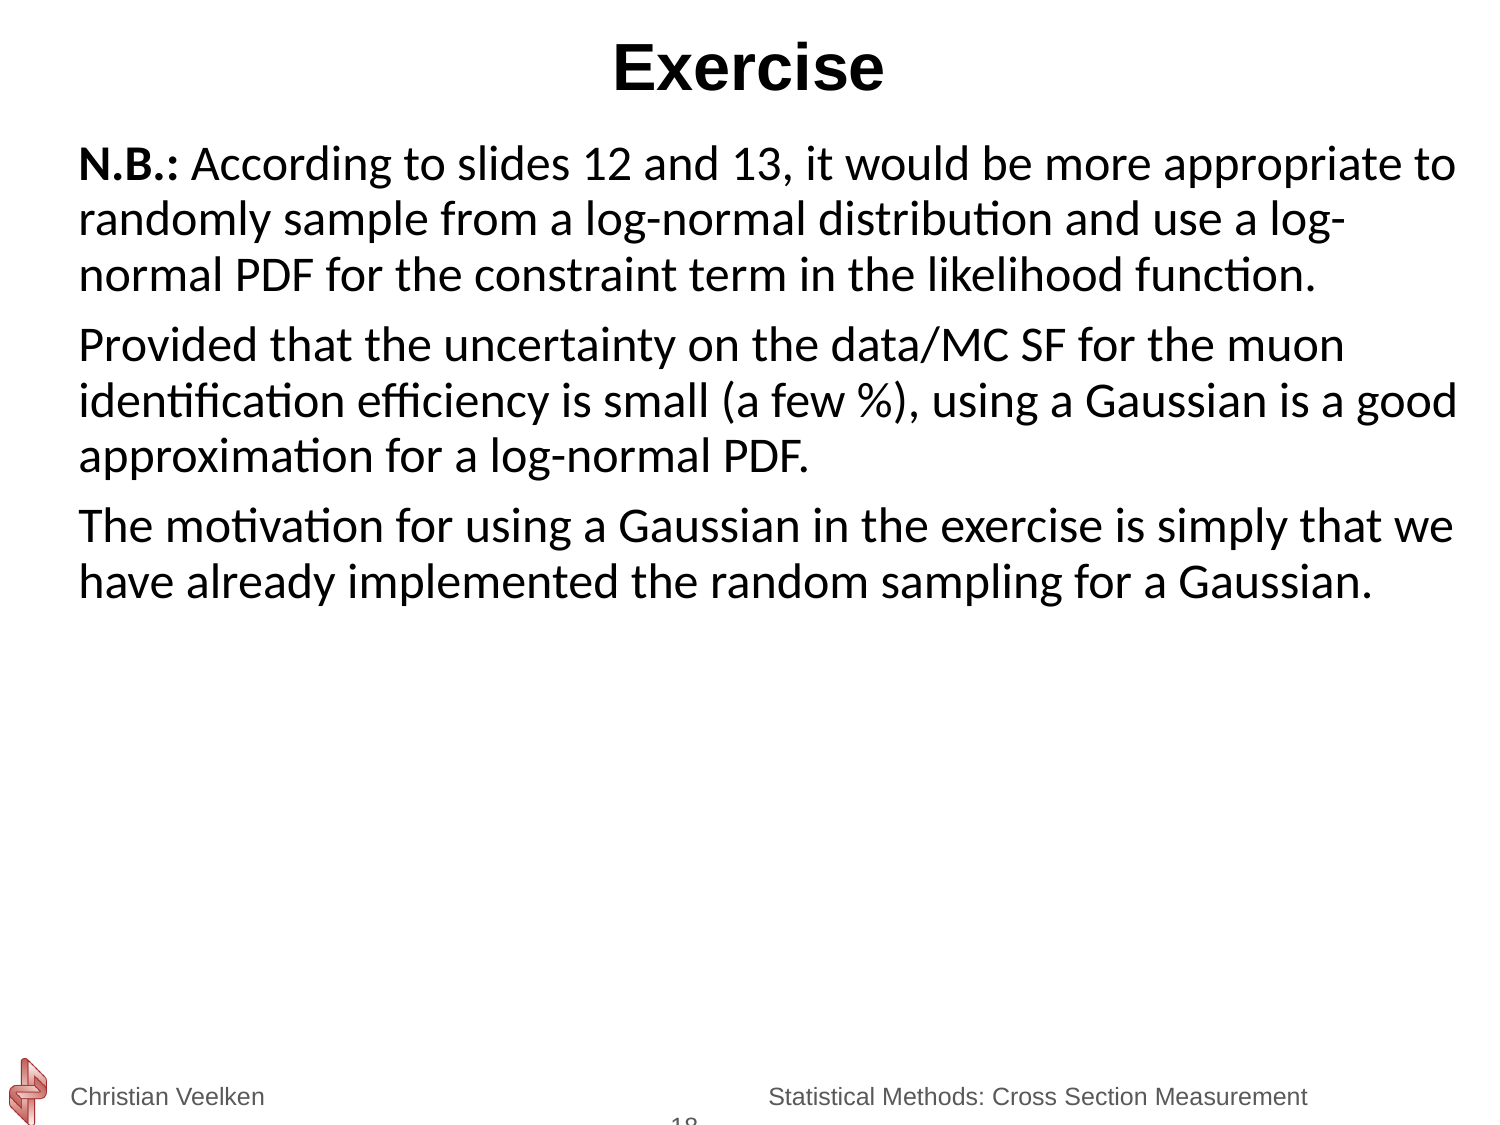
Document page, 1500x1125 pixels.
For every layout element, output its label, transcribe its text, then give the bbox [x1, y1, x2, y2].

picture [0, 1040, 79, 1125]
text_box Exercise [56, 31, 1442, 106]
text_box Christian Veelken Statistical Methods: Cross Section Measurement 18 [79, 1073, 1500, 1125]
text_box N.B.: According to slides 12 and 13, it would be more appropriate to randomly sample from a log-normal distribution and use a log-normal PDF for the constraint term in the likelihood function. Provided that the uncertainty on the data/MC SF for the muon identification efficiency is small (a few %), using a Gaussian is a good approximation for a log-normal PDF. The motivation for using a Gaussian in the exercise is simply that we have already implemented the random sampling for a Gaussian. [78, 135, 1464, 610]
